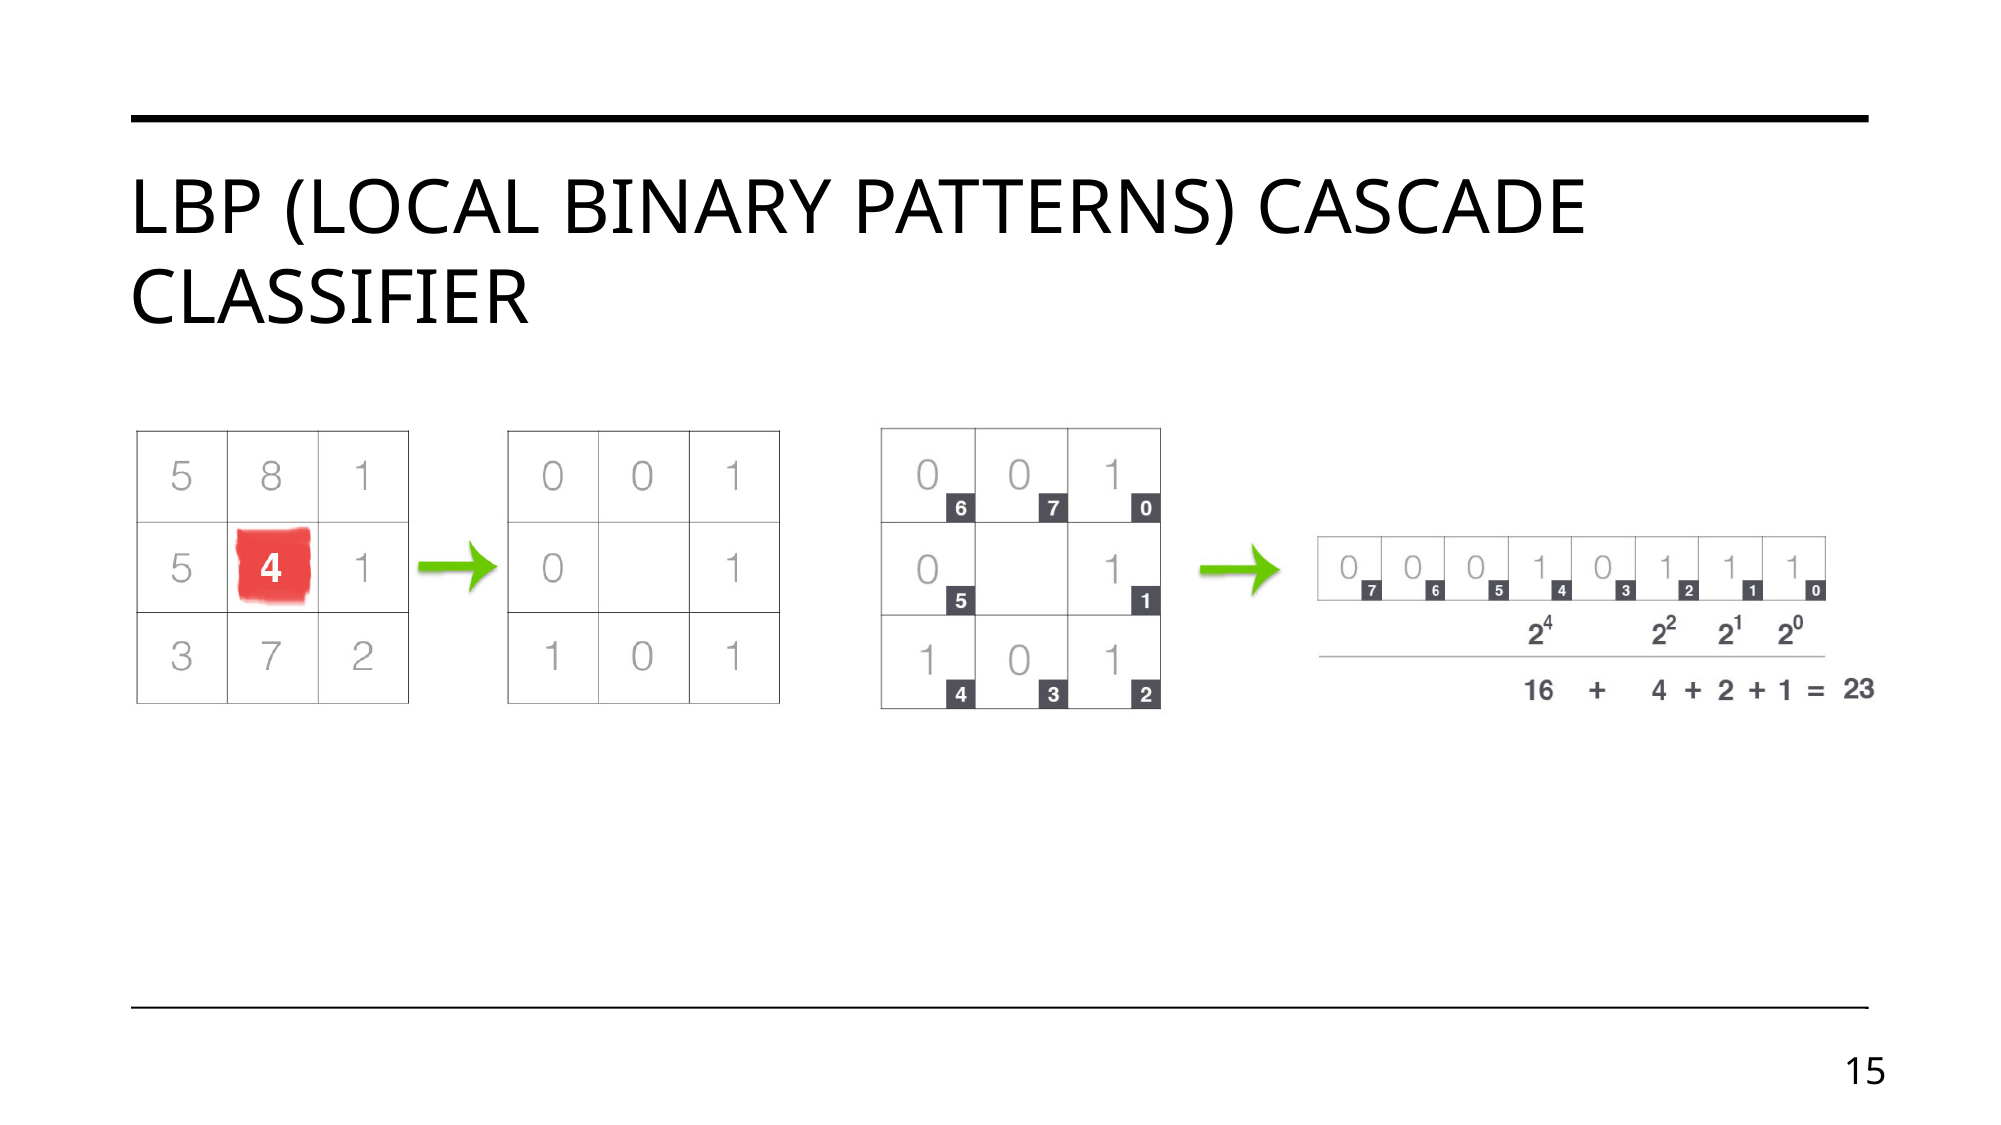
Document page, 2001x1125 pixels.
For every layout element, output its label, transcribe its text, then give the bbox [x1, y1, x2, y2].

picture [874, 421, 1889, 719]
picture [126, 421, 790, 711]
text_box 14 [1791, 1042, 1902, 1103]
text_box Lbp (Local binary patterns) cascade classifier [114, 151, 1869, 377]
